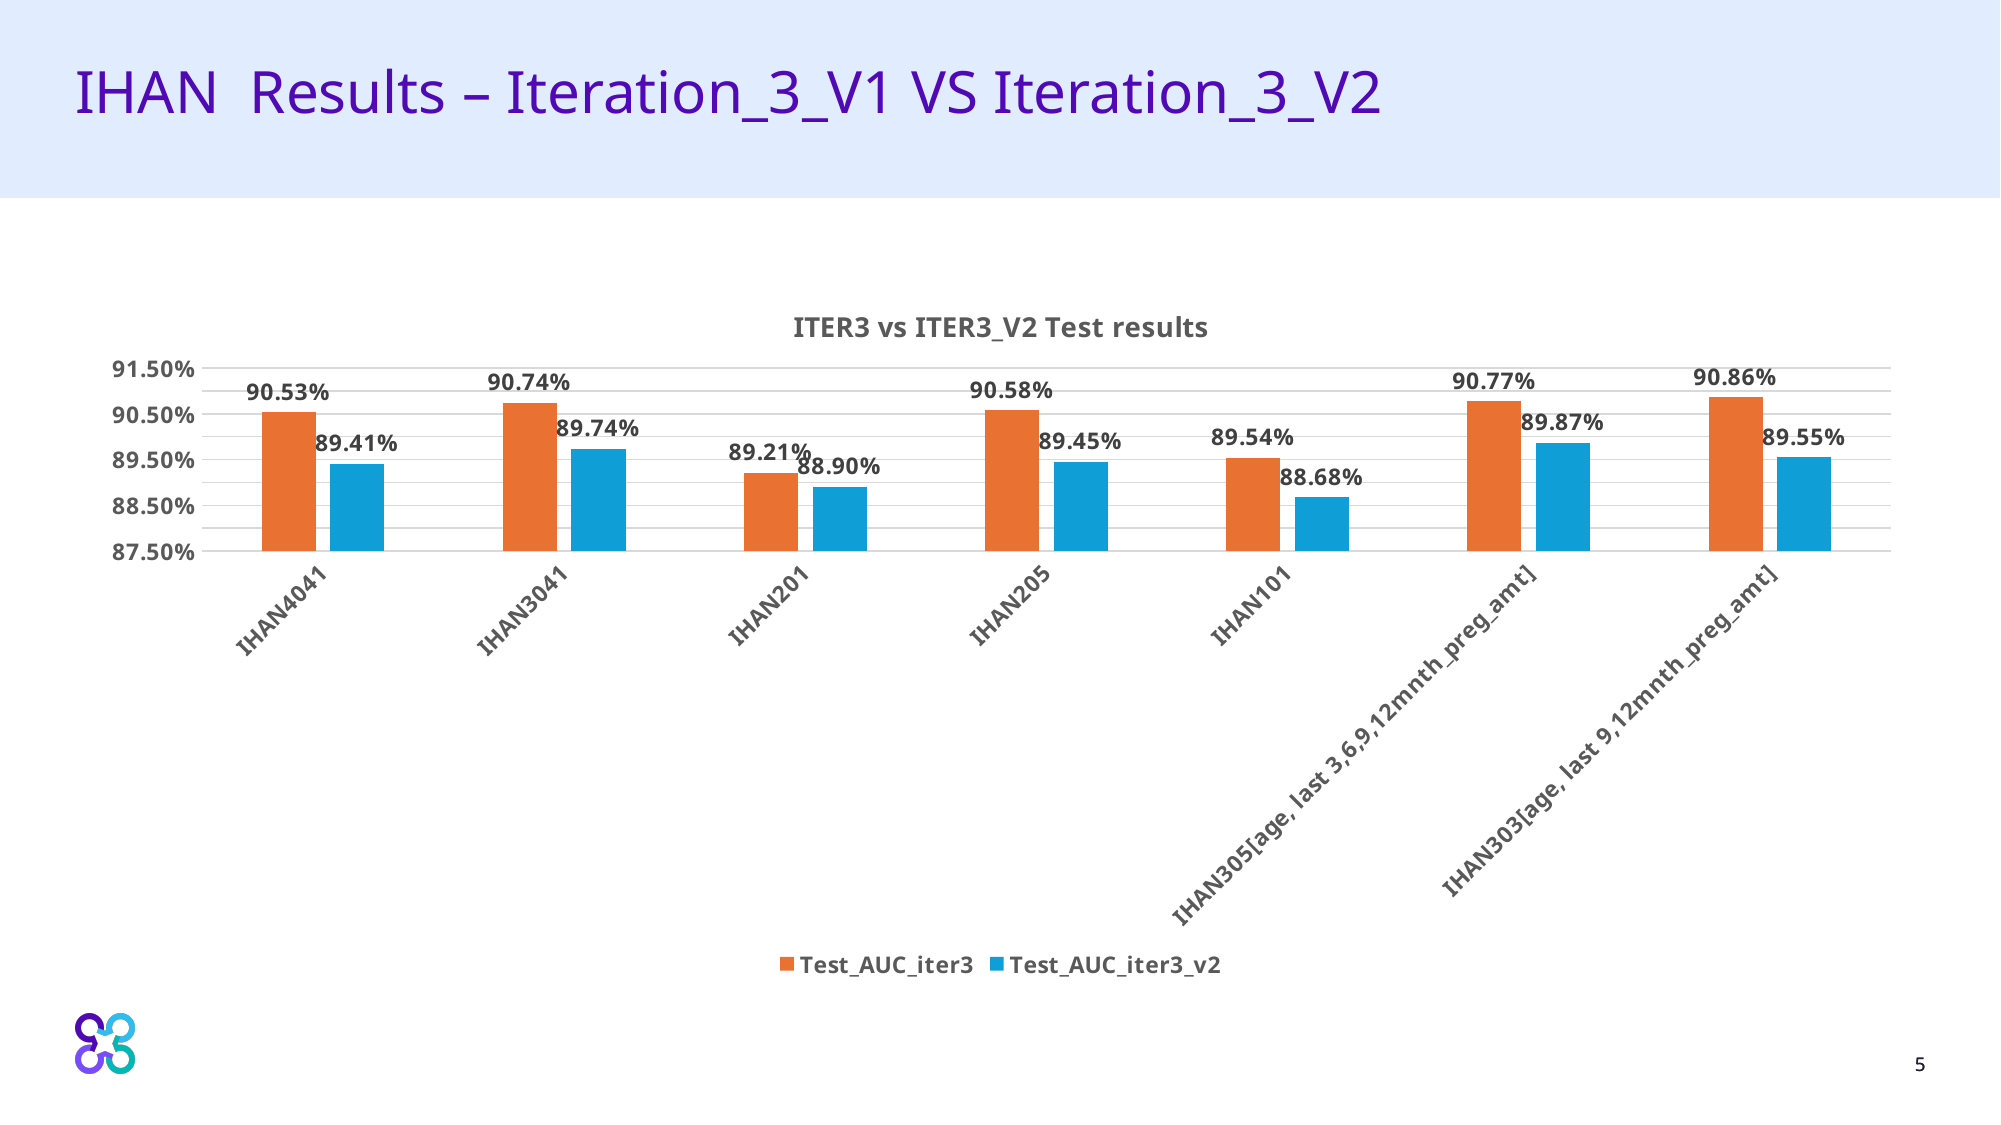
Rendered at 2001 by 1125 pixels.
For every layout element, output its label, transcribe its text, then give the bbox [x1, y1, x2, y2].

title IHAN Results – Iteration_3_V1 VS Iteration_3_V2 [75, 63, 1925, 198]
chart [74, 277, 1928, 986]
picture [75, 1013, 135, 1074]
